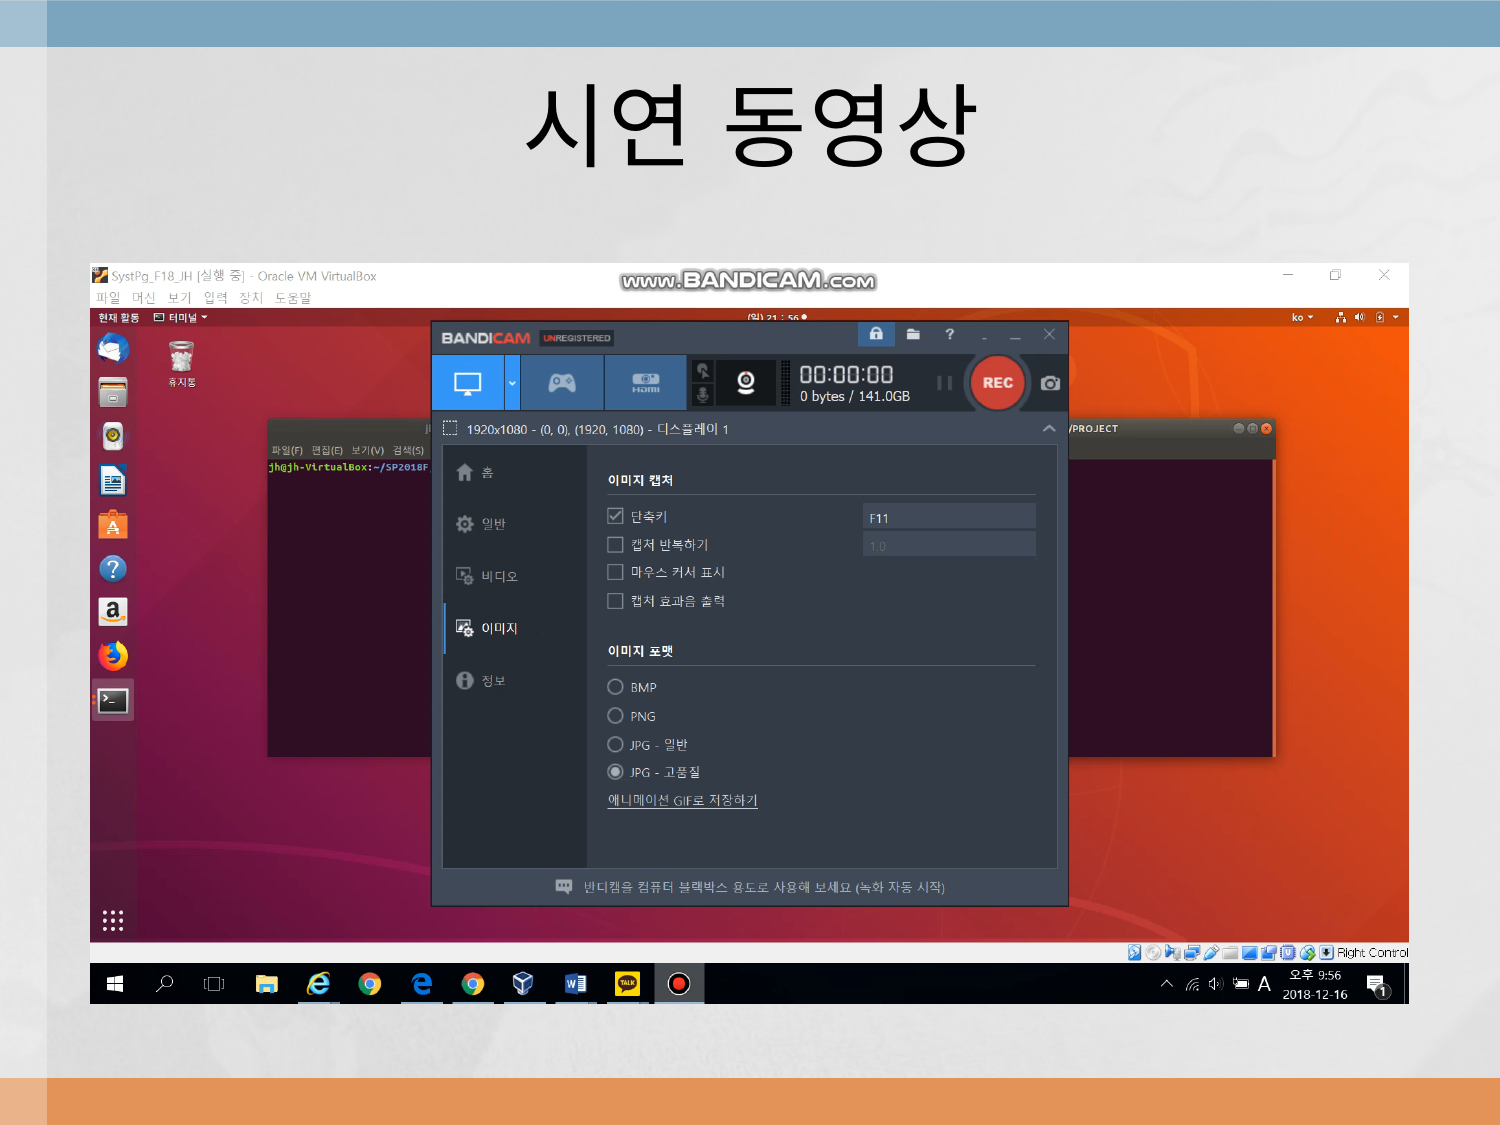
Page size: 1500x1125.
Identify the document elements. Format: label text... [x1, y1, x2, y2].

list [90, 262, 1410, 1005]
title 시연 동영상 [49, 46, 1454, 202]
